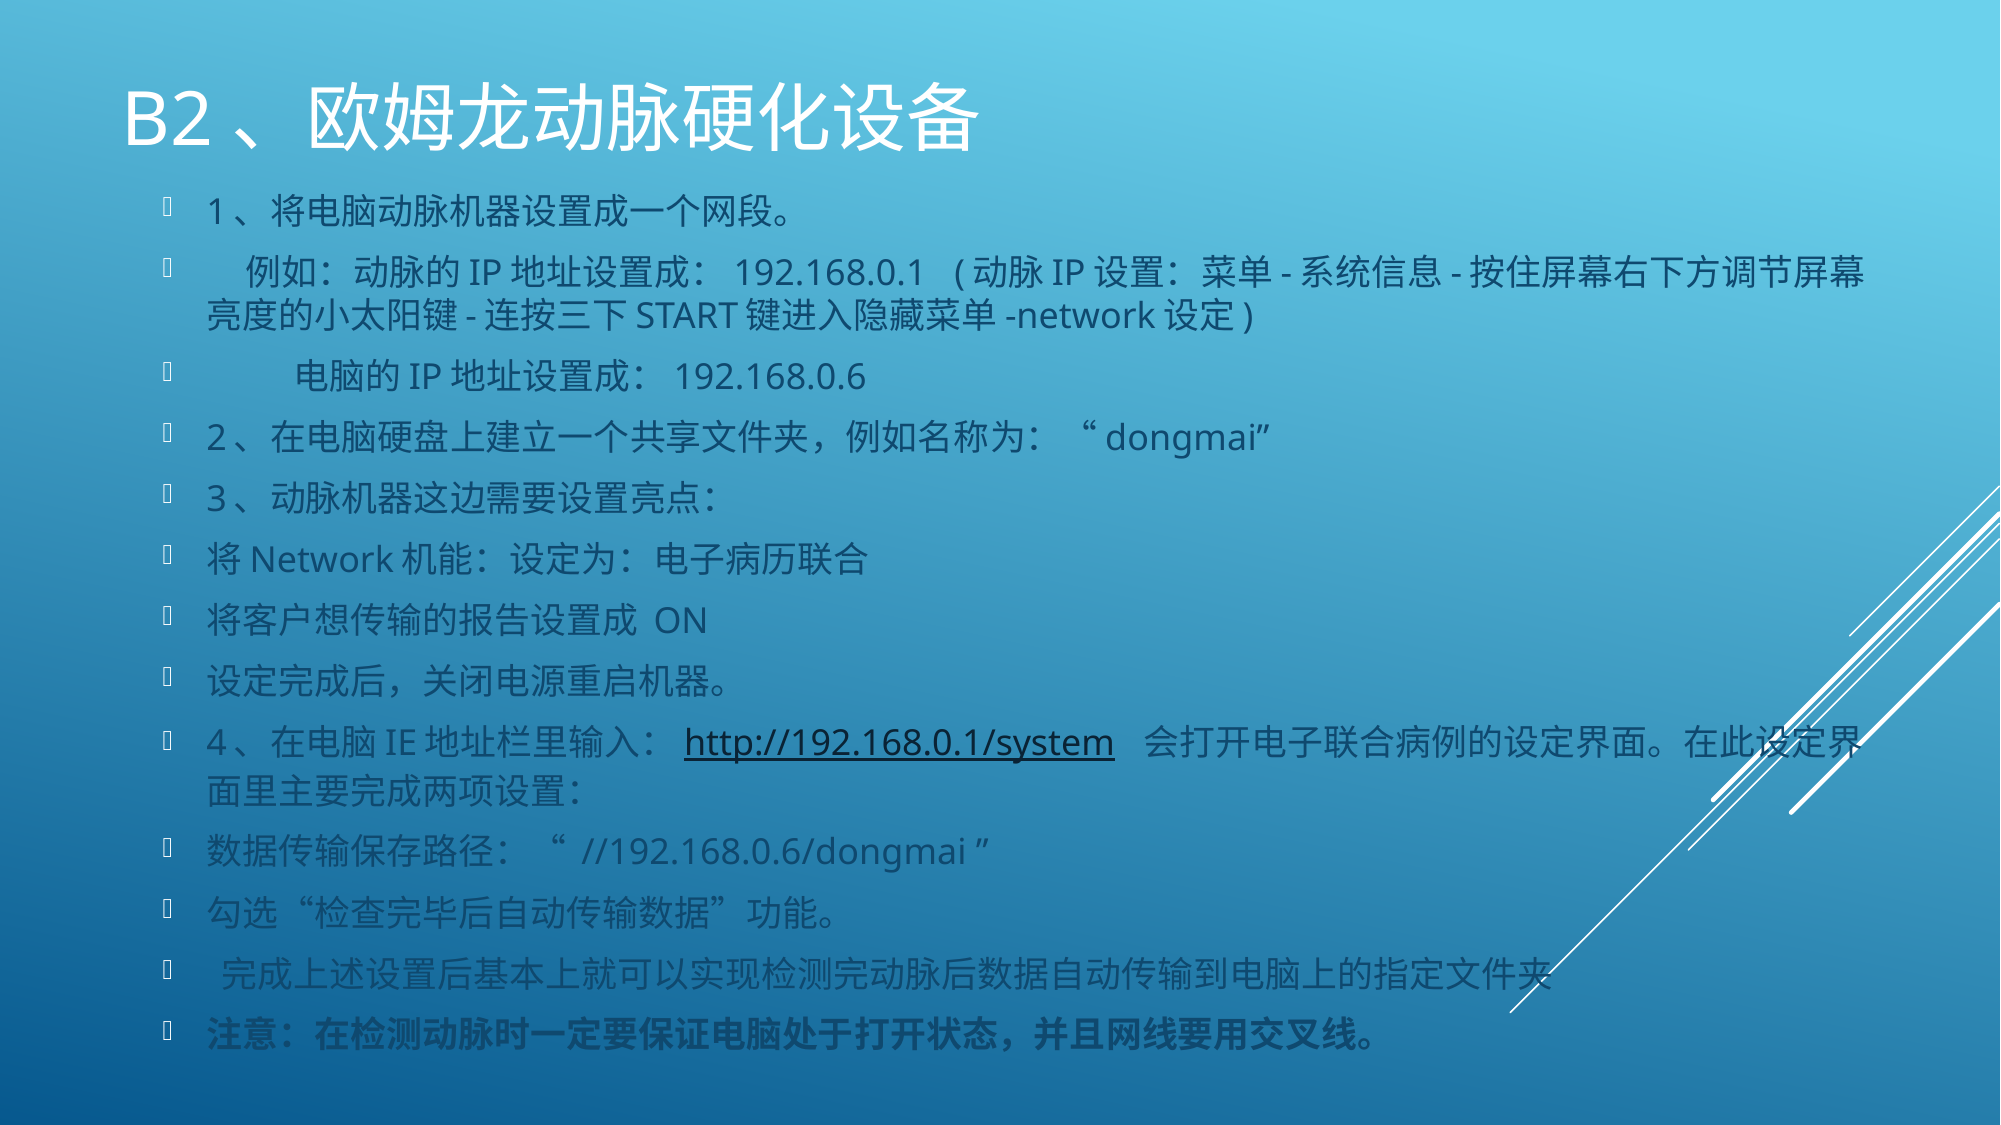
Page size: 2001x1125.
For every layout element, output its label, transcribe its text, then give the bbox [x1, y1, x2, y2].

list 1、将电脑动脉机器设置成一个网段。 例如：动脉的IP地址设置成：192.168.0.1 (动脉IP设置：菜单-系统信息-按住屏幕右下方调节屏幕亮度的小太阳键-连按三下START键进入隐藏菜单-network设定) 电脑的IP地址设置成：192.168.0.6 2、在电脑硬盘上建立一个共享文件夹，例如名称为：“dongmai” 3、动脉机器这边需要设置亮点： 将Network机能：设定为：电子病历联合 将客户想传输的报告设置成 ON 设定完成后，关闭电源重启机器。 4、在电脑IE地址栏里输入：http://192.168.0.1/system 会打开电子联合病例的设定界面。在此设定界面里主要完成两项设置： 数据传输保存路径：“ //192.168.0.6/dongmai ” 勾选“检查完毕后自动传输数据”功能。 完成上述设置后基本上就可以实现检测完动脉后数据自动传输到电脑上的指定文件夹 注意：在检测动脉时一定要保证电脑处于打开状态，并且网线要用交叉线。 [147, 181, 1905, 1065]
title B2、欧姆龙动脉硬化设备 [106, 50, 1507, 182]
